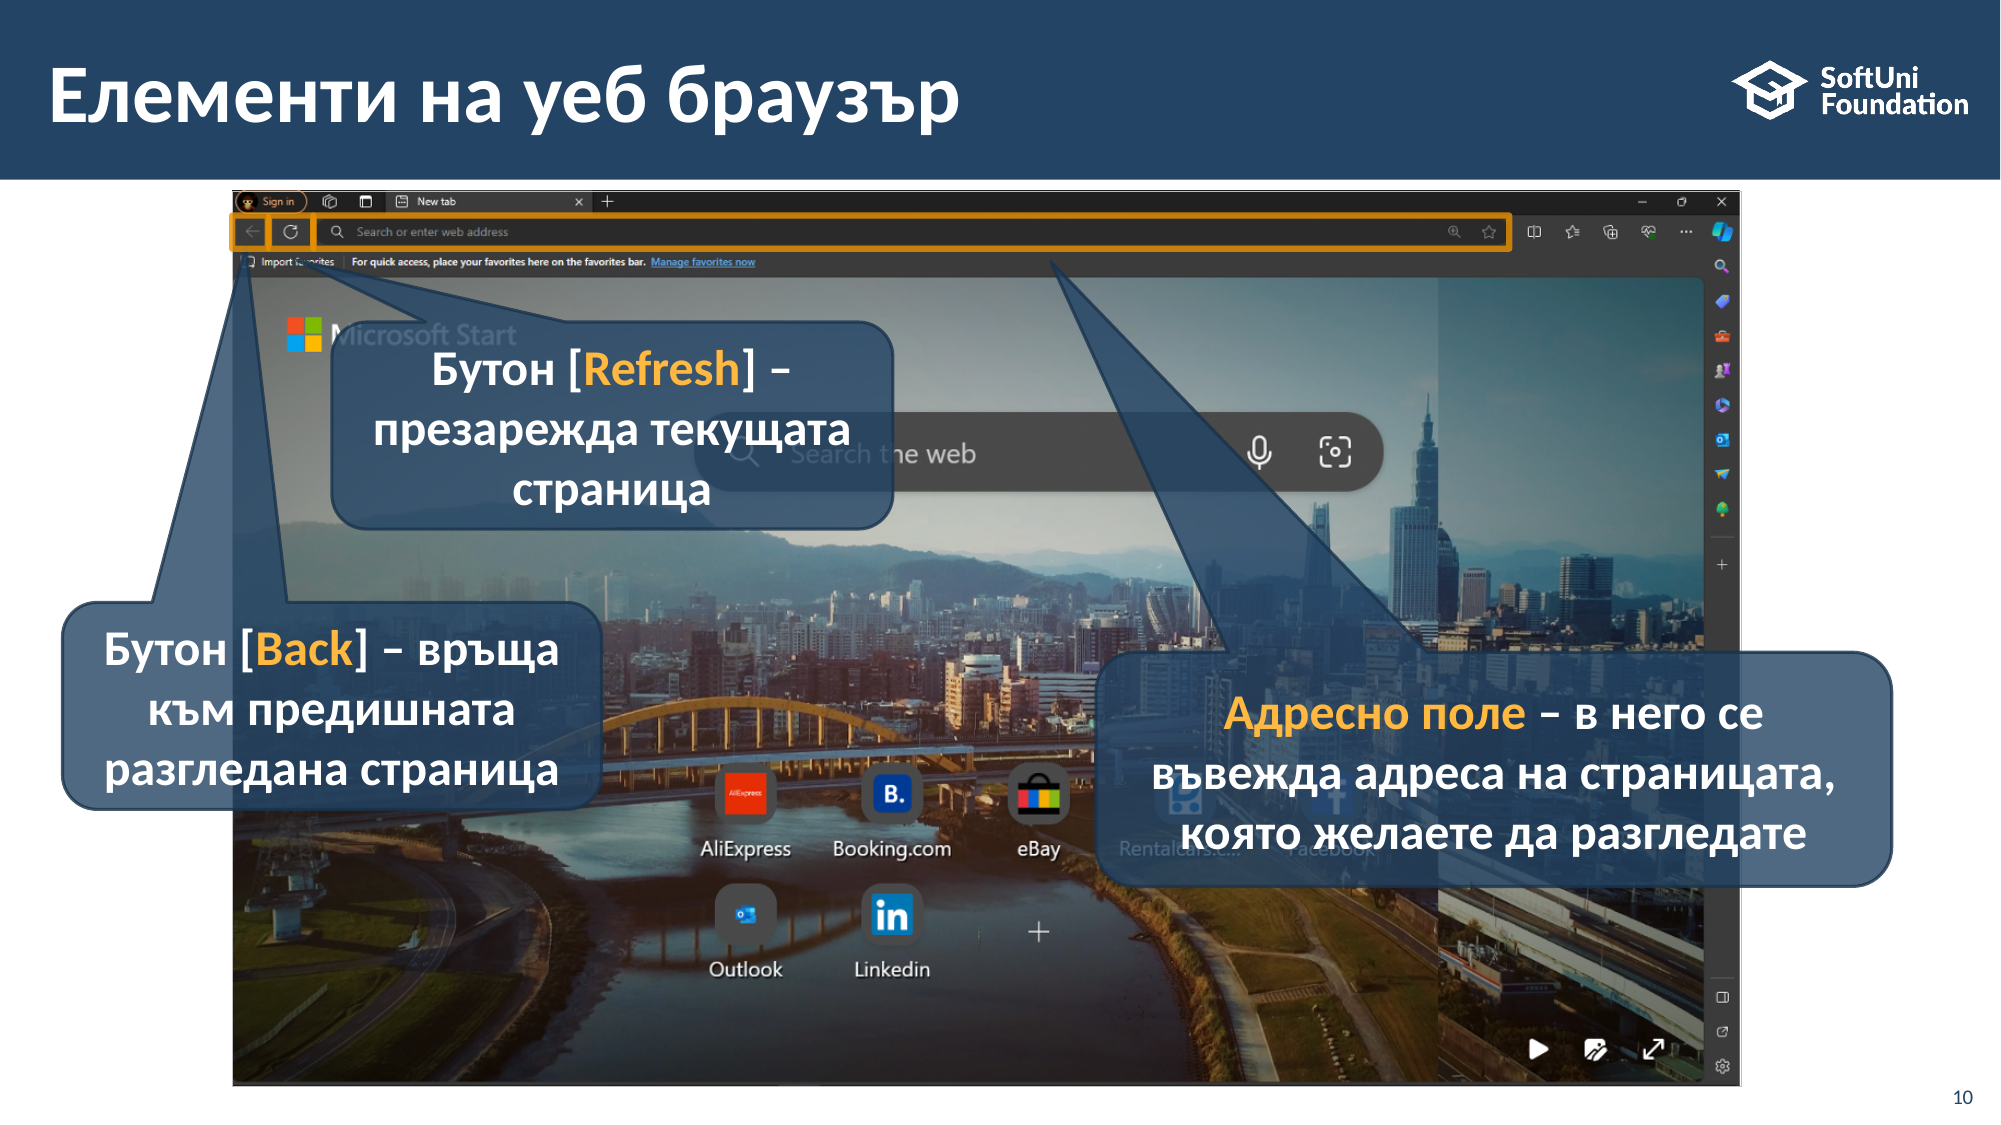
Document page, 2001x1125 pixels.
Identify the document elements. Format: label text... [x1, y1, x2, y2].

text_box Бутон [Back] – връща към предишната разгледана страница [60, 312, 226, 812]
slide_number 10 [1927, 1067, 1989, 1117]
title Елементи на уеб браузър [31, 16, 1716, 162]
picture [231, 190, 1742, 1087]
picture [1731, 60, 1968, 120]
text_box Адресно поле – в него се въвежда адреса на страницата, която желаете да разгледате [1746, 650, 1894, 889]
